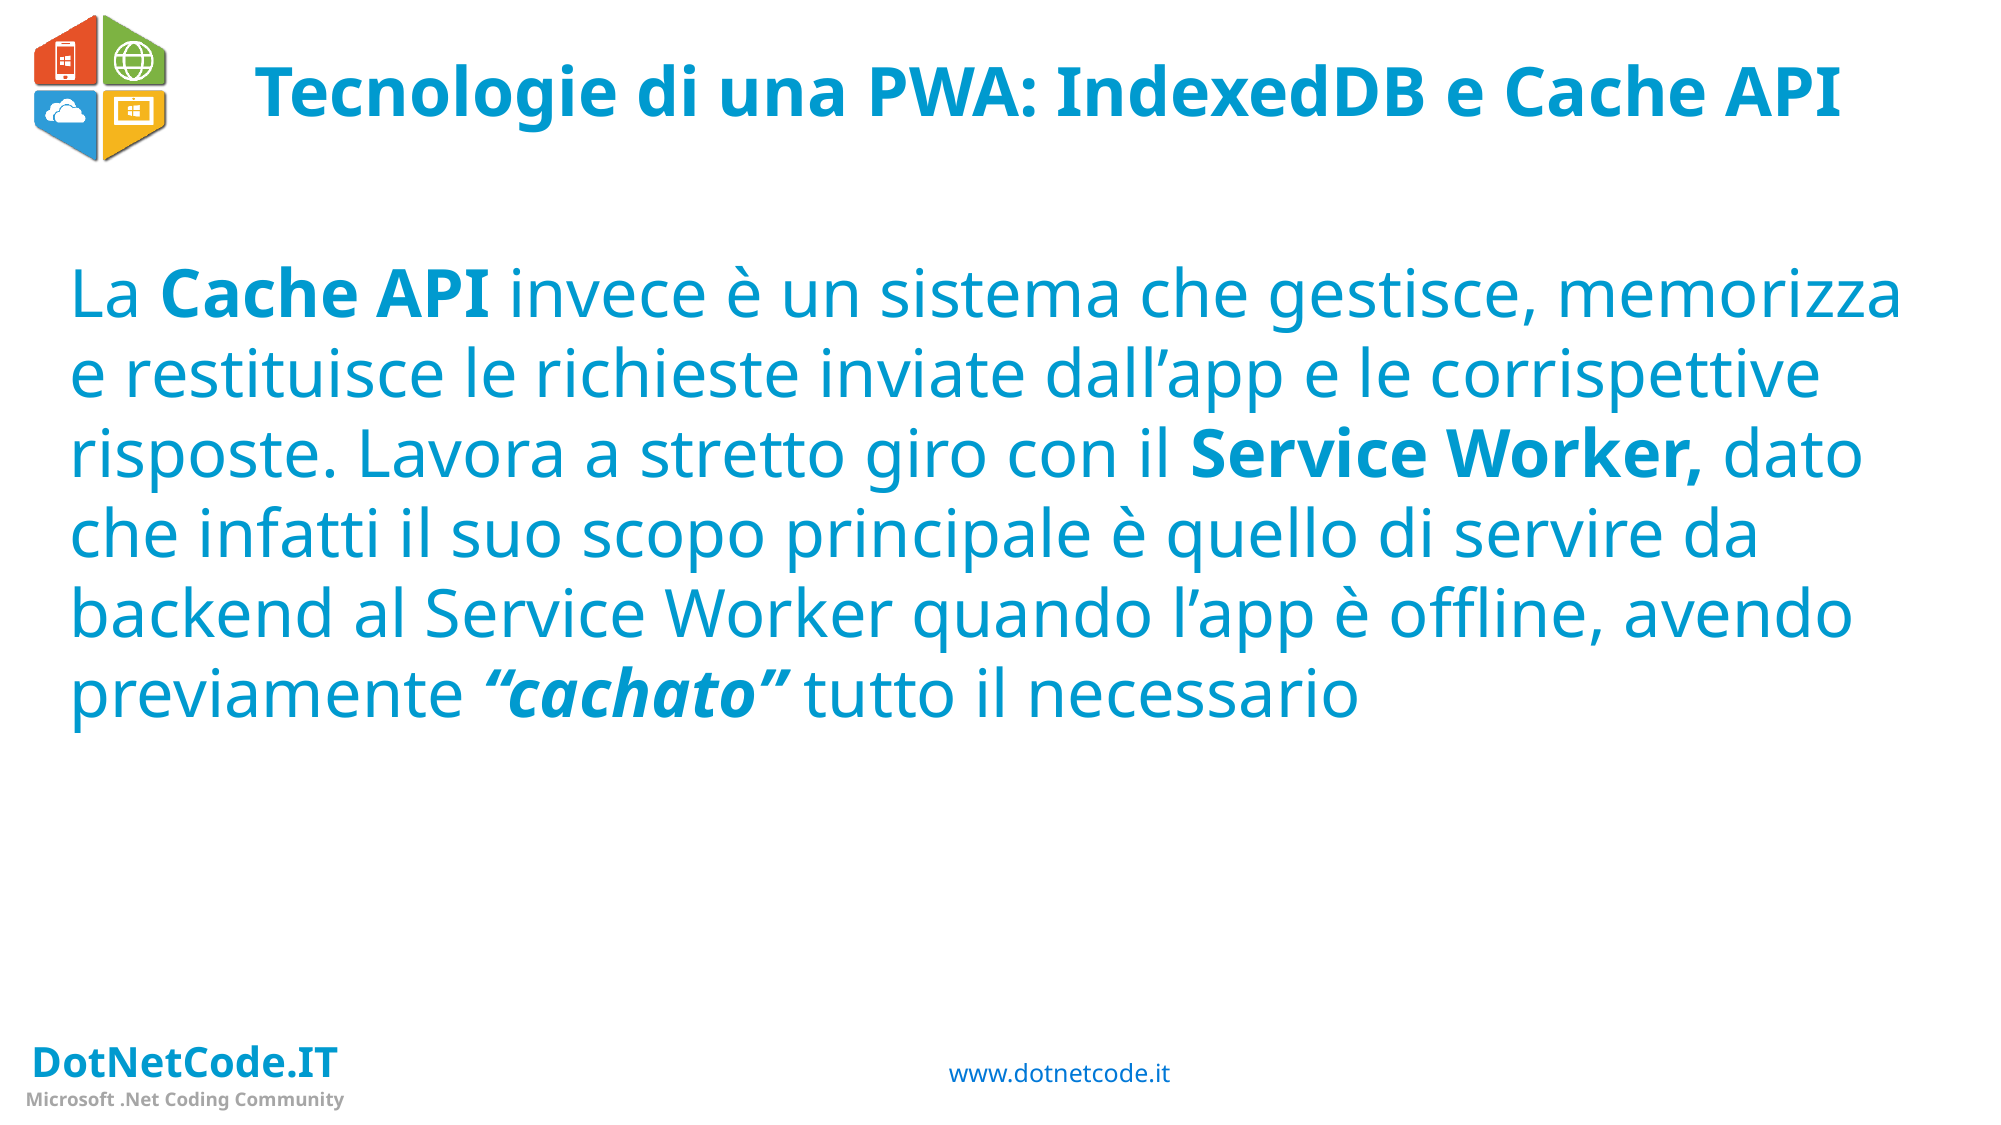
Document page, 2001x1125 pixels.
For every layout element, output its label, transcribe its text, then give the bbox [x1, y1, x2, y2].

picture [18, 7, 182, 171]
title Tecnologie di una PWA: IndexedDB e Cache API [196, 31, 1900, 147]
footer www.dotnetcode.it [348, 1042, 1772, 1103]
list La Cache API invece è un sistema che gestisce, memorizza e restituisce le richieste inviate dall’app e le corrispettive risposte. Lavora a stretto giro con il Service Worker, dato che infatti il suo scopo principale è quello di servire da backend al Service Worker quando l’app è offline, avendo previamente “cachato” tutto il necessario [54, 243, 1946, 976]
